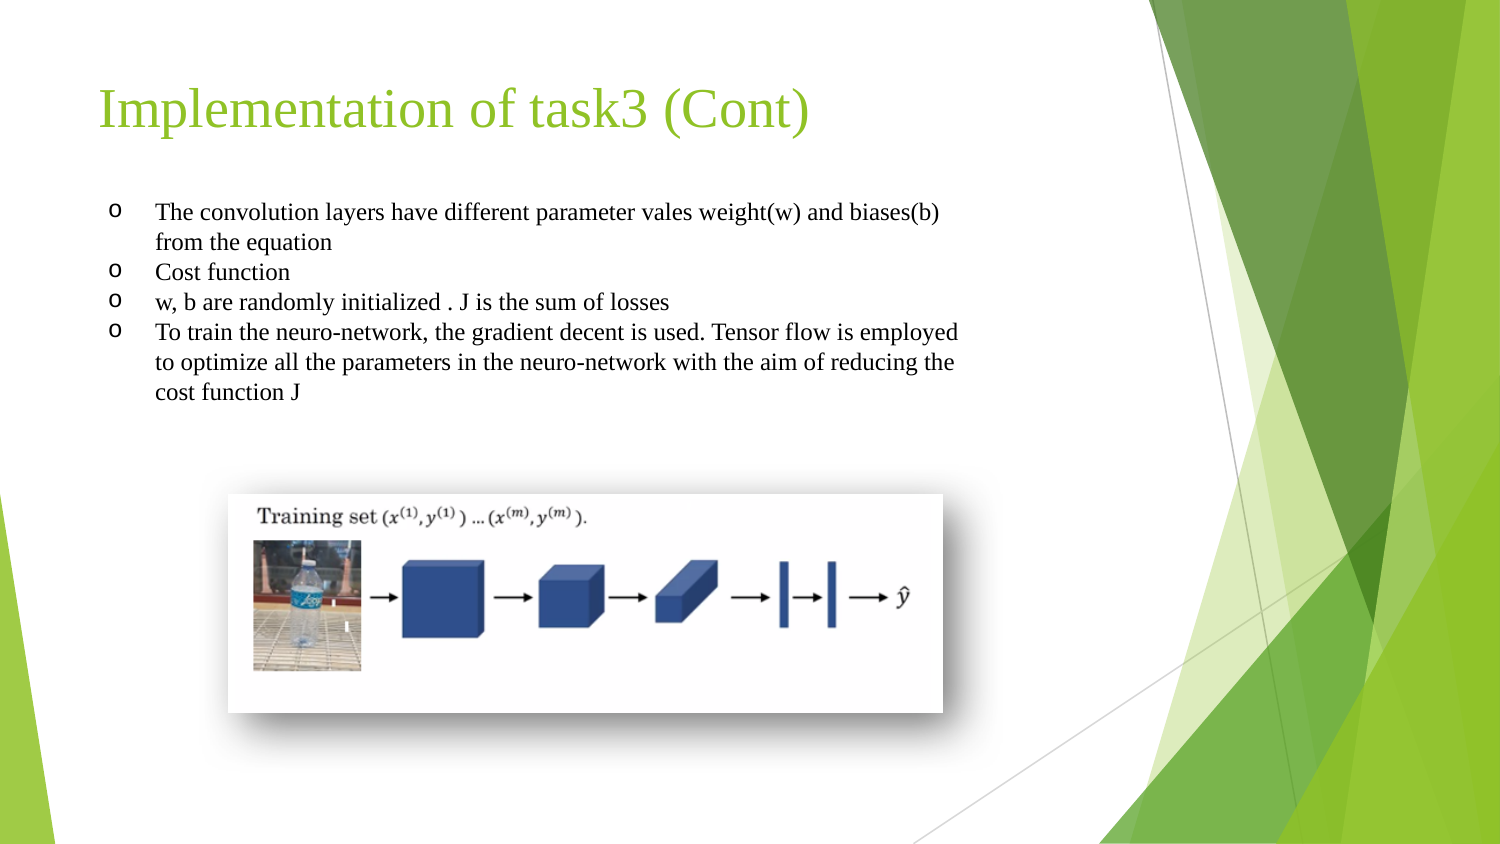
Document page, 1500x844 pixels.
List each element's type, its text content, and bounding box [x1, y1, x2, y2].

title Implementation of task3 (Cont) [83, 63, 1088, 166]
picture [228, 494, 943, 714]
